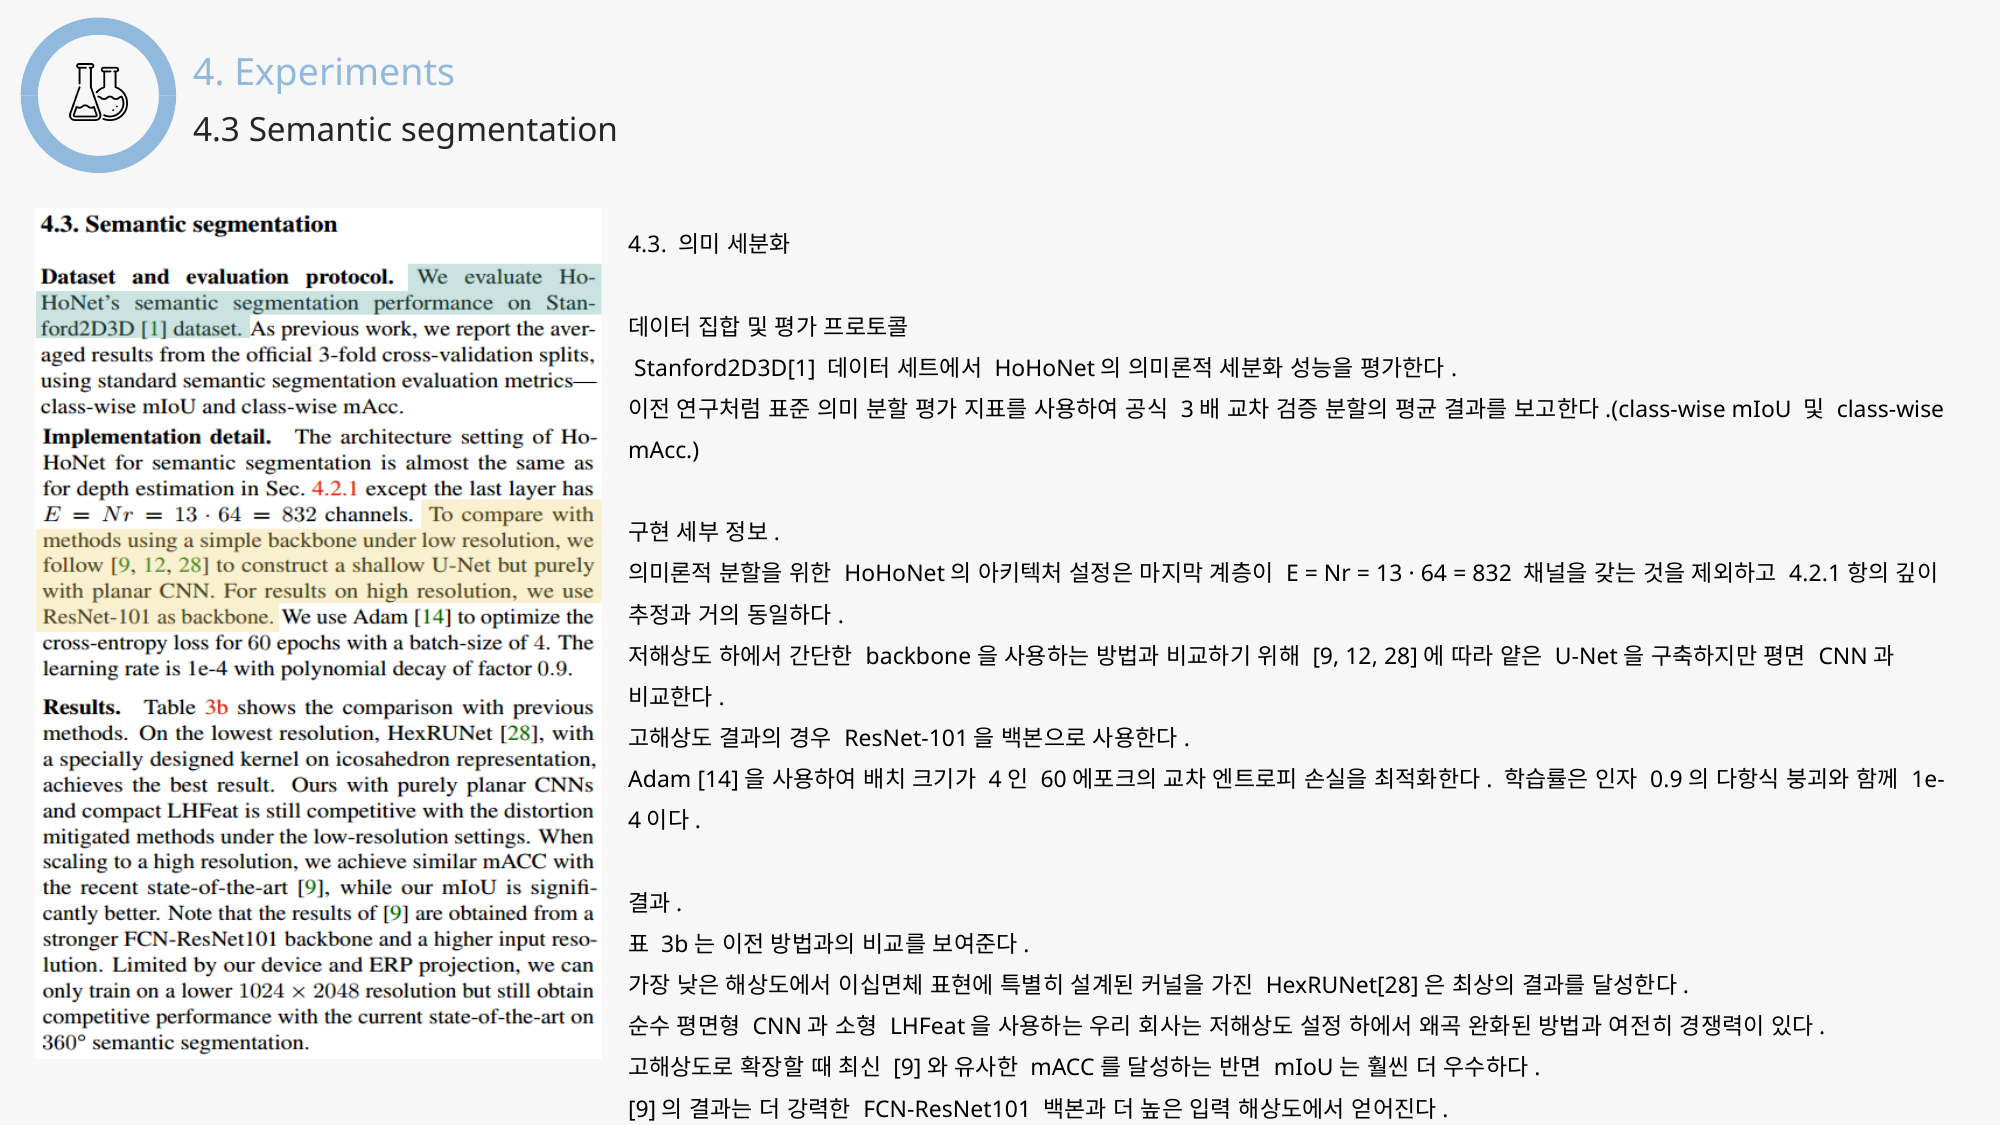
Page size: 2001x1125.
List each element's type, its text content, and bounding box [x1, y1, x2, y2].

text_box [19, 16, 178, 97]
text_box 4. Experiments [178, 41, 521, 100]
text_box 4.3. 의미 세분화 데이터 집합 및 평가 프로토콜 Stanford2D3D[1] 데이터 세트에서 HoHoNet의 의미론적 세분화 성능을 평가한다. 이전 연구처럼 표준 의미 분할 평가 지표를 사용하여 공식 3배 교차 검증 분할의 평균 결과를 보고한다.(class-wise mIoU 및 class-wise mAcc.) 구현 세부 정보. 의미론적 분할을 위한 HoHoNet의 아키텍처 설정은 마지막 계층이 E = Nr = 13 · 64 = 832 채널을 갖는 것을 제외하고 4.2.1항의 깊이 추정과 거의 동일하다. 저해상도 하에서 간단한 backbone을 사용하는 방법과 비교하기 위해 [9, 12, 28]에 따라 얕은 U-Net을 구축하지만 평면 CNN과 비교한다. 고해상도 결과의 경우 ResNet-101을 백본으로 사용한다. Adam [14]을 사용하여 배치 크기가 4인 60에포크의 교차 엔트로피 손실을 최적화한다. 학습률은 인자 0.9의 다항식 붕괴와 함께 1e-4이다. 결과. 표 3b는 이전 방법과의 비교를 보여준다. 가장 낮은 해상도에서 이십면체 표현에 특별히 설계된 커널을 가진 HexRUNet[28]은 최상의 결과를 달성한다. 순수 평면형 CNN과 소형 LHFeat을 사용하는 우리 회사는 저해상도 설정 하에서 왜곡 완화된 방법과 여전히 경쟁력이 있다. 고해상도로 확장할 때 최신 [9]와 유사한 mACC를 달성하는 반면 mIoU는 훨씬 더 우수하다. [9]의 결과는 더 강력한 FCN-ResNet101 백본과 더 높은 입력 해상도에서 얻어진다. 장치와 ERP 투영에 의해 제한되는 1024 × 2048 해상도만 더 낮게 훈련할 수 있지만 360° 시맨틱 분할에 대한 최신 기술로 여전히 경쟁력 있는 성능을 얻을 수 있다. [613, 208, 1964, 1125]
text_box [19, 96, 178, 175]
picture [69, 63, 128, 121]
text_box 4.3 Semantic segmentation [178, 100, 823, 156]
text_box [35, 208, 602, 1059]
